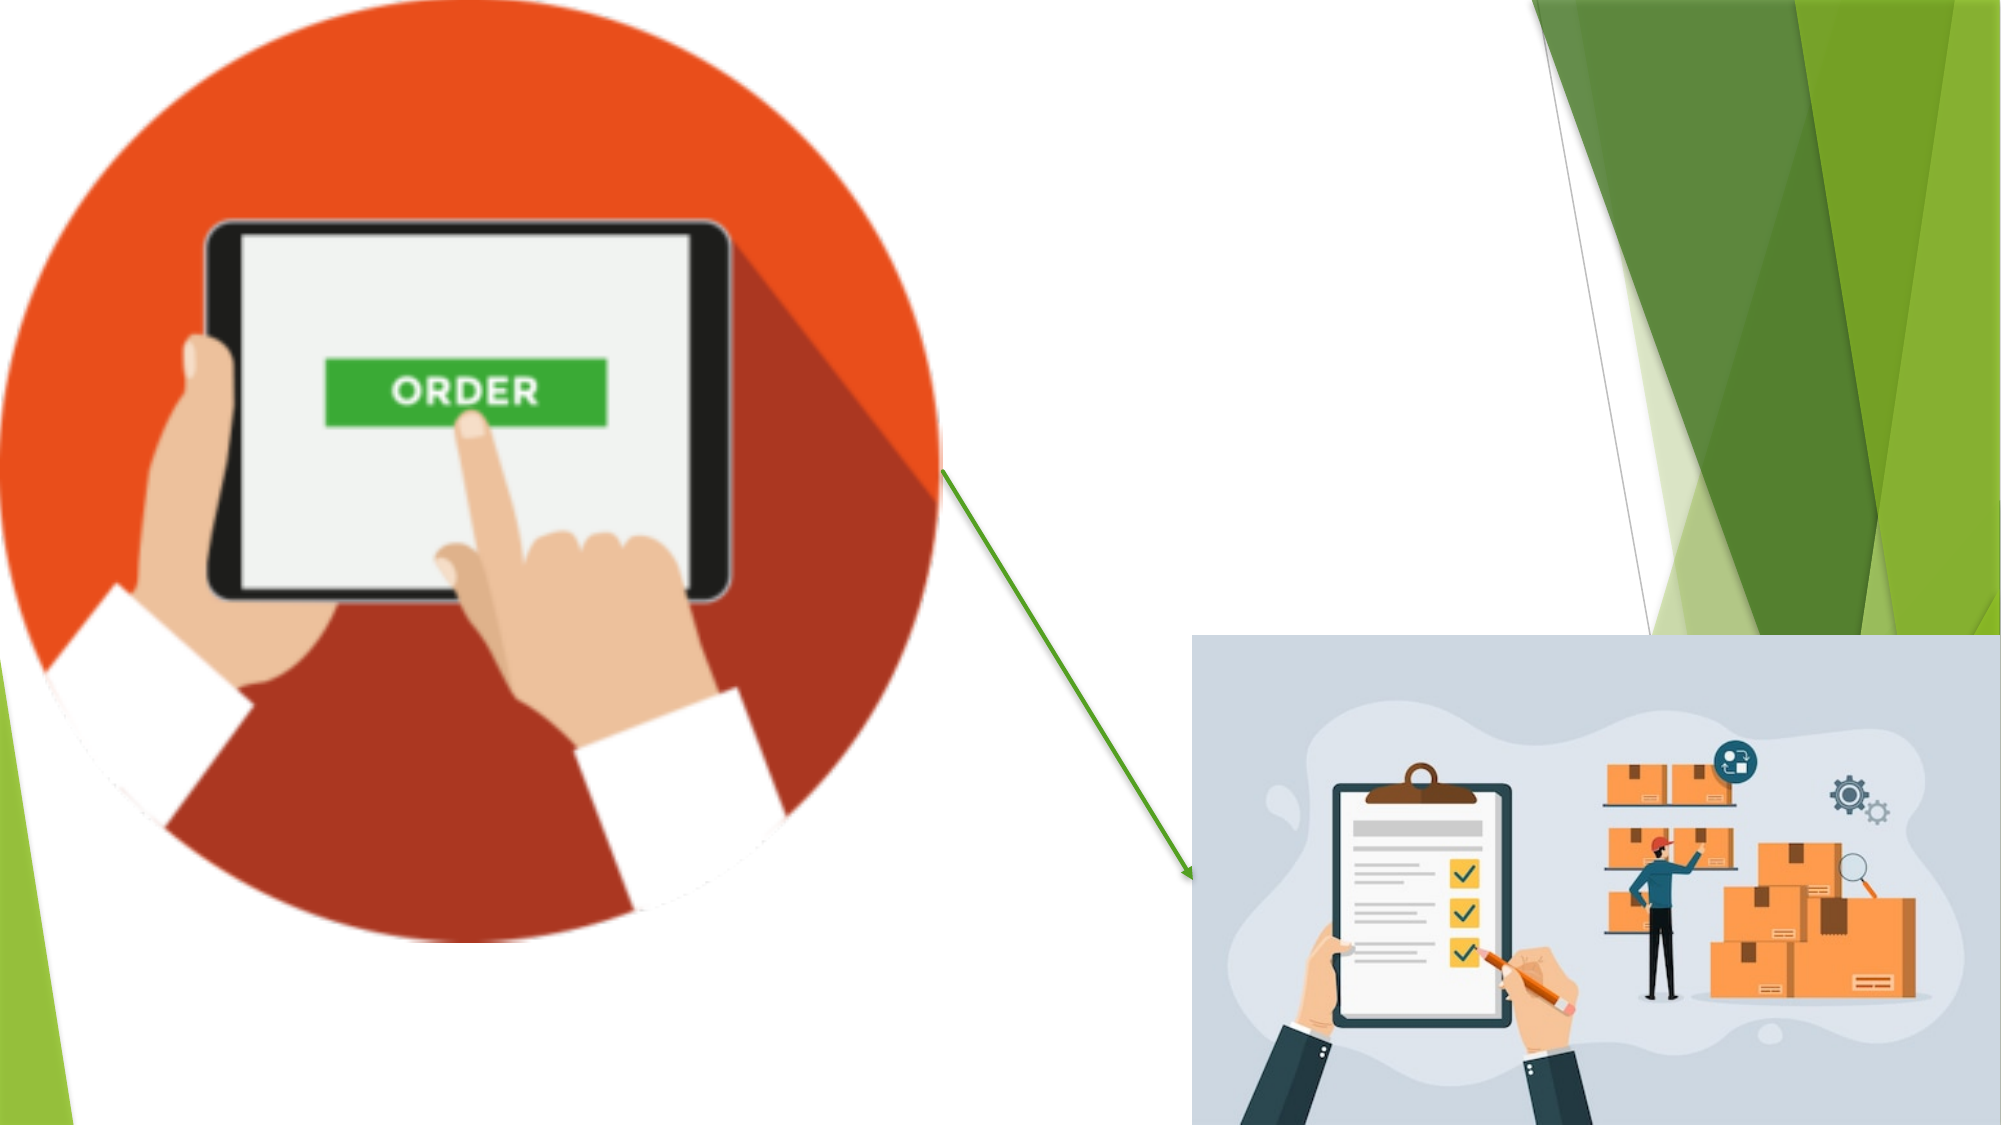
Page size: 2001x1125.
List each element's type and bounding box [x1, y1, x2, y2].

picture [1192, 634, 2000, 1125]
text_box [942, 470, 1194, 881]
picture [0, 0, 944, 944]
